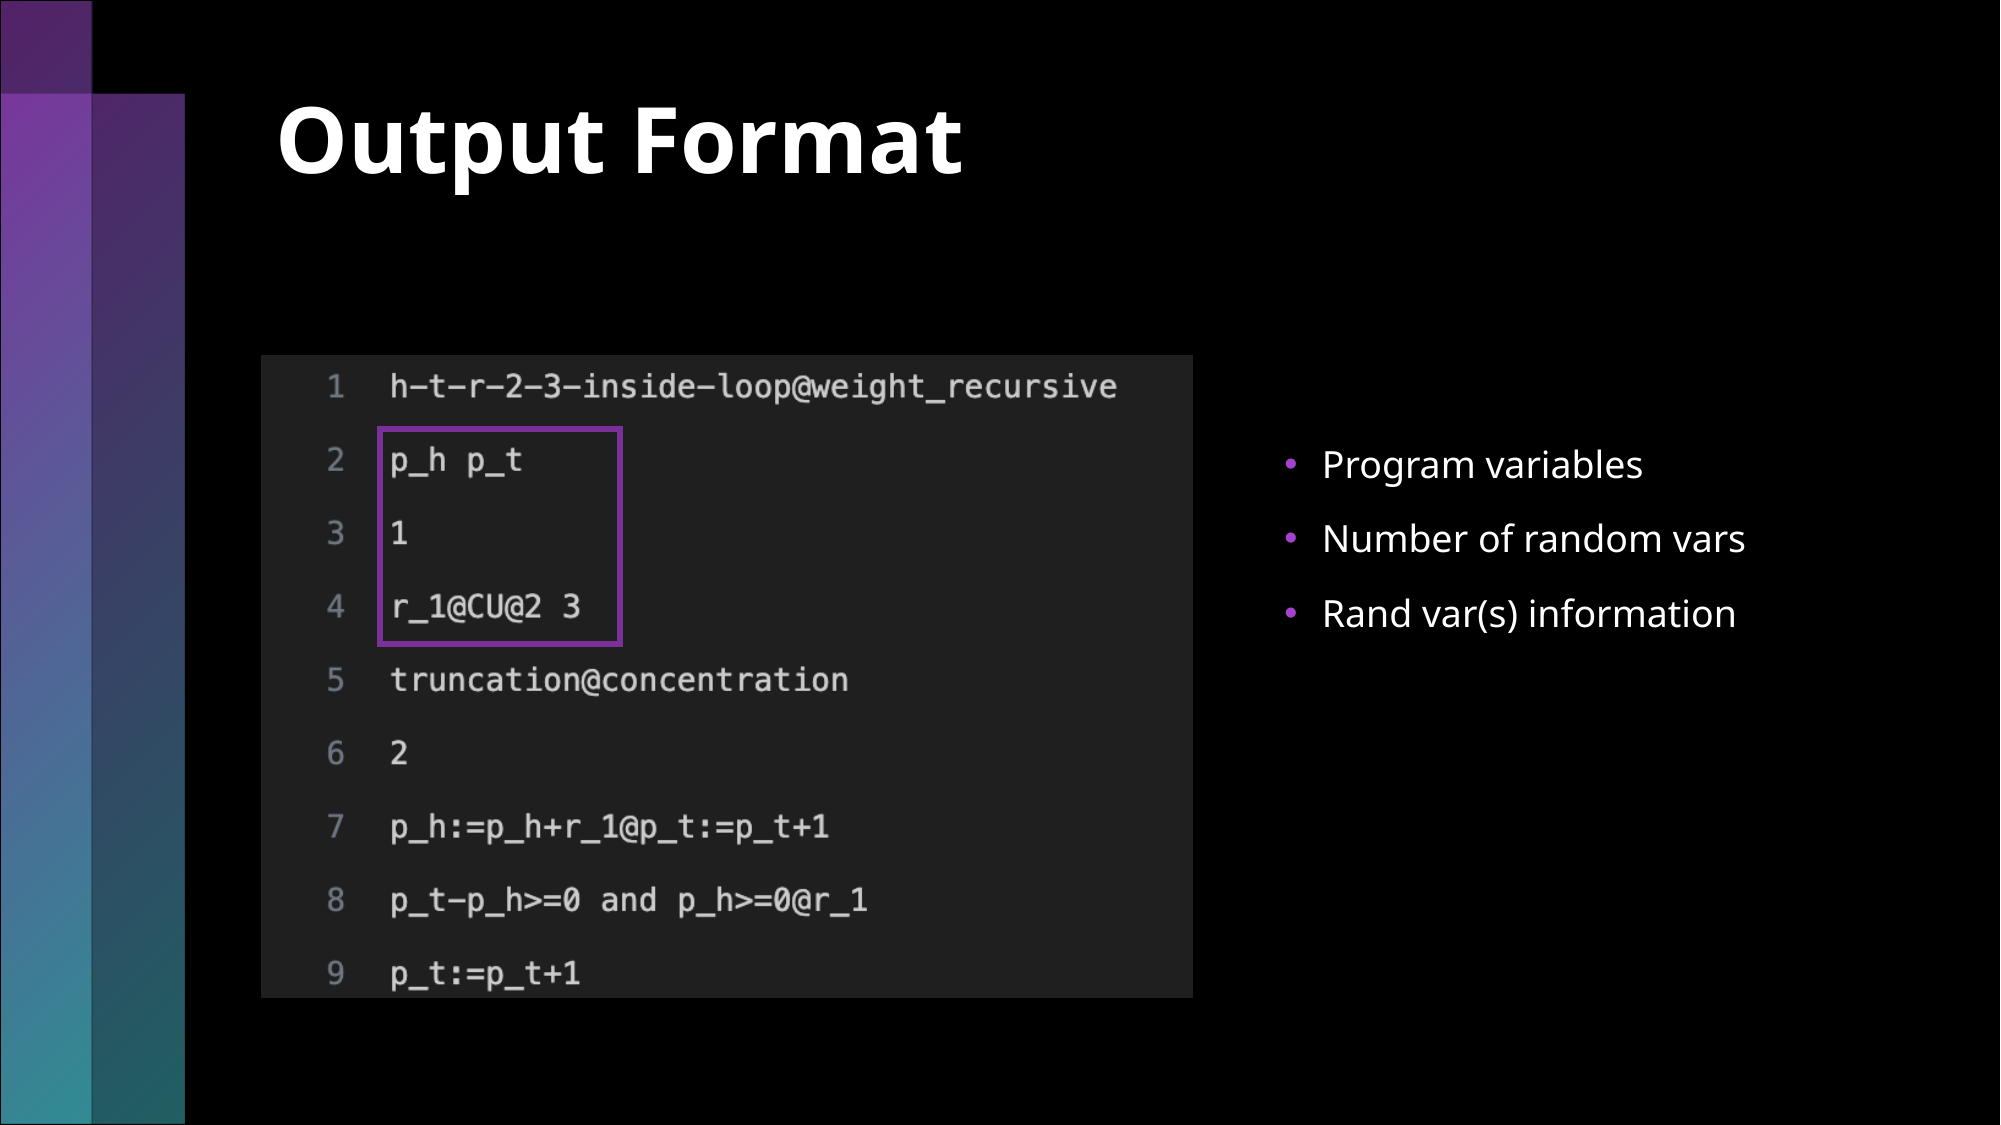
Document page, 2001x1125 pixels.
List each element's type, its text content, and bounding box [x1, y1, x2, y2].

title Output Format [260, 74, 1817, 329]
text_box [215, 0, 1244, 1125]
list Program variables Number of random vars Rand var(s) information [1269, 428, 1817, 999]
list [260, 246, 1195, 1125]
